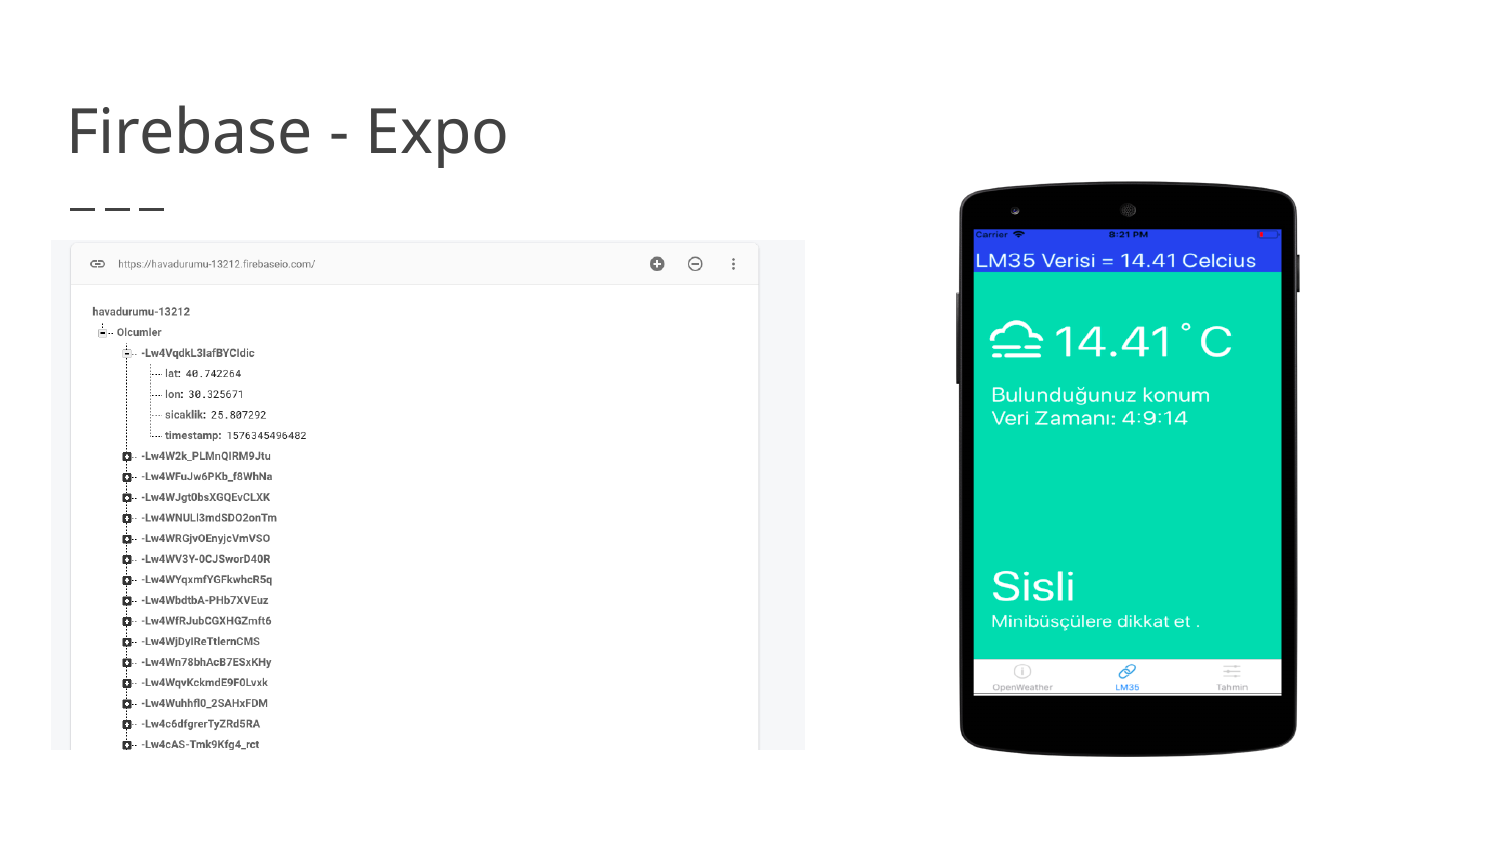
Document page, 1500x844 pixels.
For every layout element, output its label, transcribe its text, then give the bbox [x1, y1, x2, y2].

title Firebase - Expo [51, 61, 1449, 182]
picture [955, 181, 1300, 757]
picture [50, 240, 805, 750]
